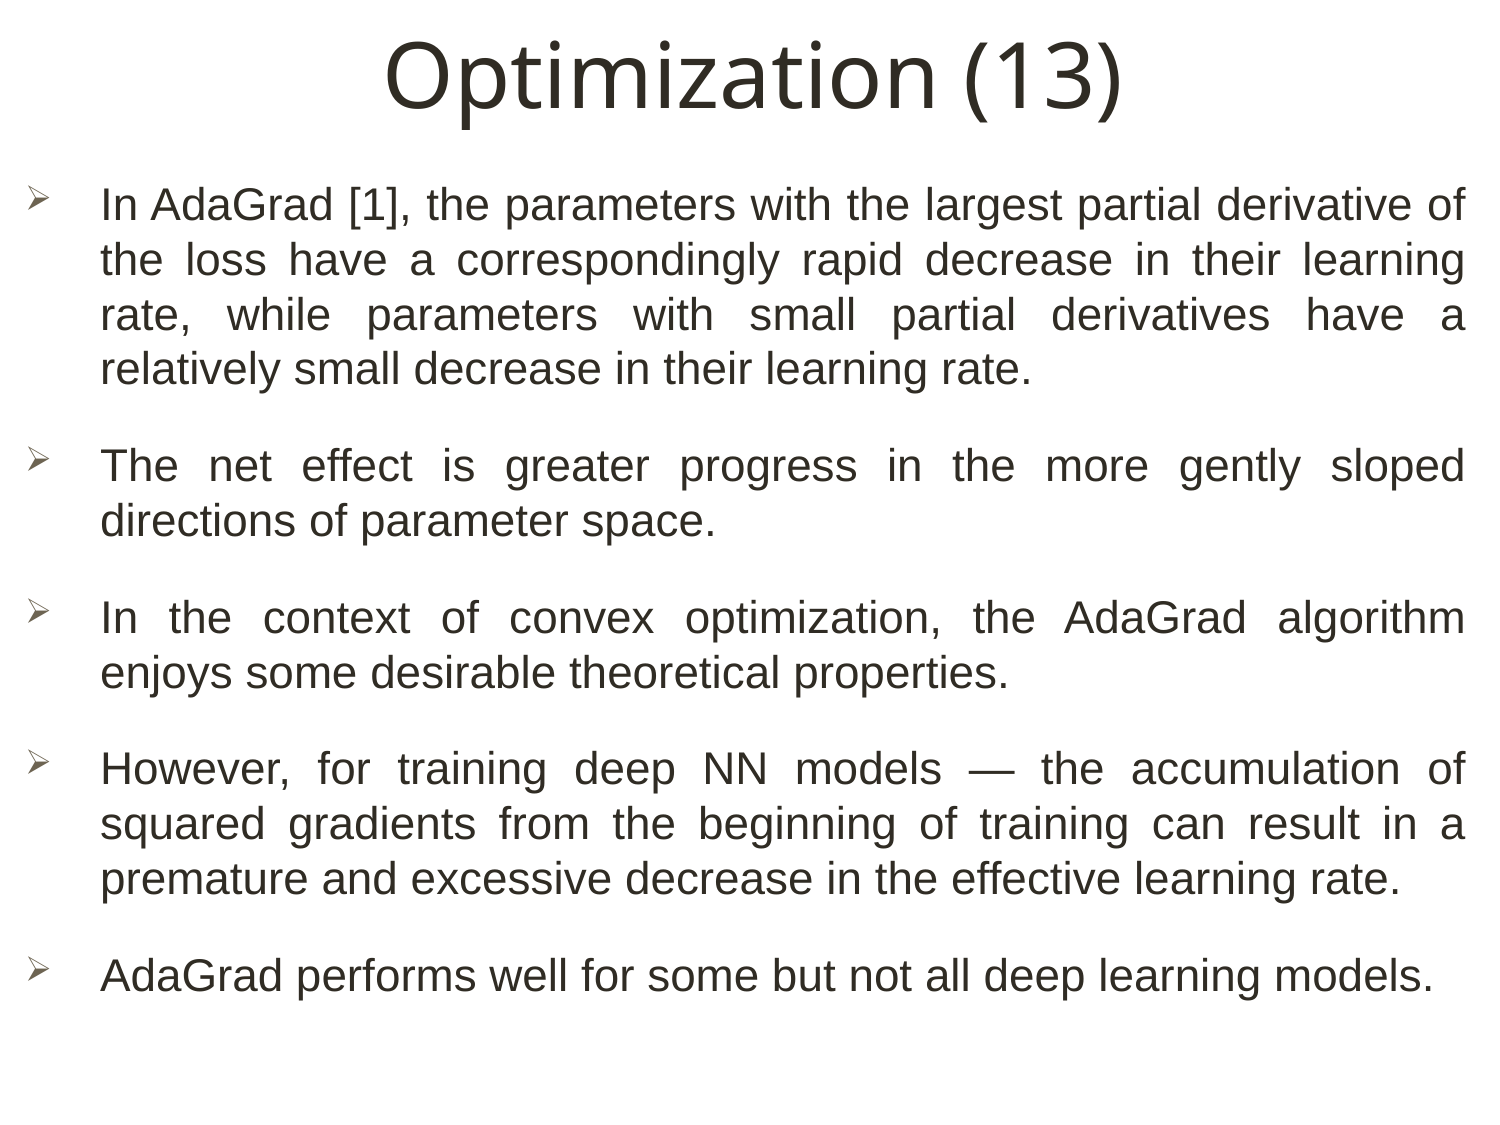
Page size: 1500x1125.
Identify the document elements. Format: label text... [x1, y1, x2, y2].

title Optimization (13) [3, 21, 1500, 135]
list In AdaGrad [1], the parameters with the largest partial derivative of the loss have a correspondingly rapid decrease in their learning rate, while parameters with small partial derivatives have a relatively small decrease in their learning rate. The net effect is greater progress in the more gently sloped directions of parameter space. In the context of convex optimization, the AdaGrad algorithm enjoys some desirable theoretical properties. However, for training deep NN models — the accumulation of squared gradients from the beginning of training can result in a premature and excessive decrease in the effective learning rate. AdaGrad performs well for some but not all deep learning models. [10, 167, 1482, 1103]
